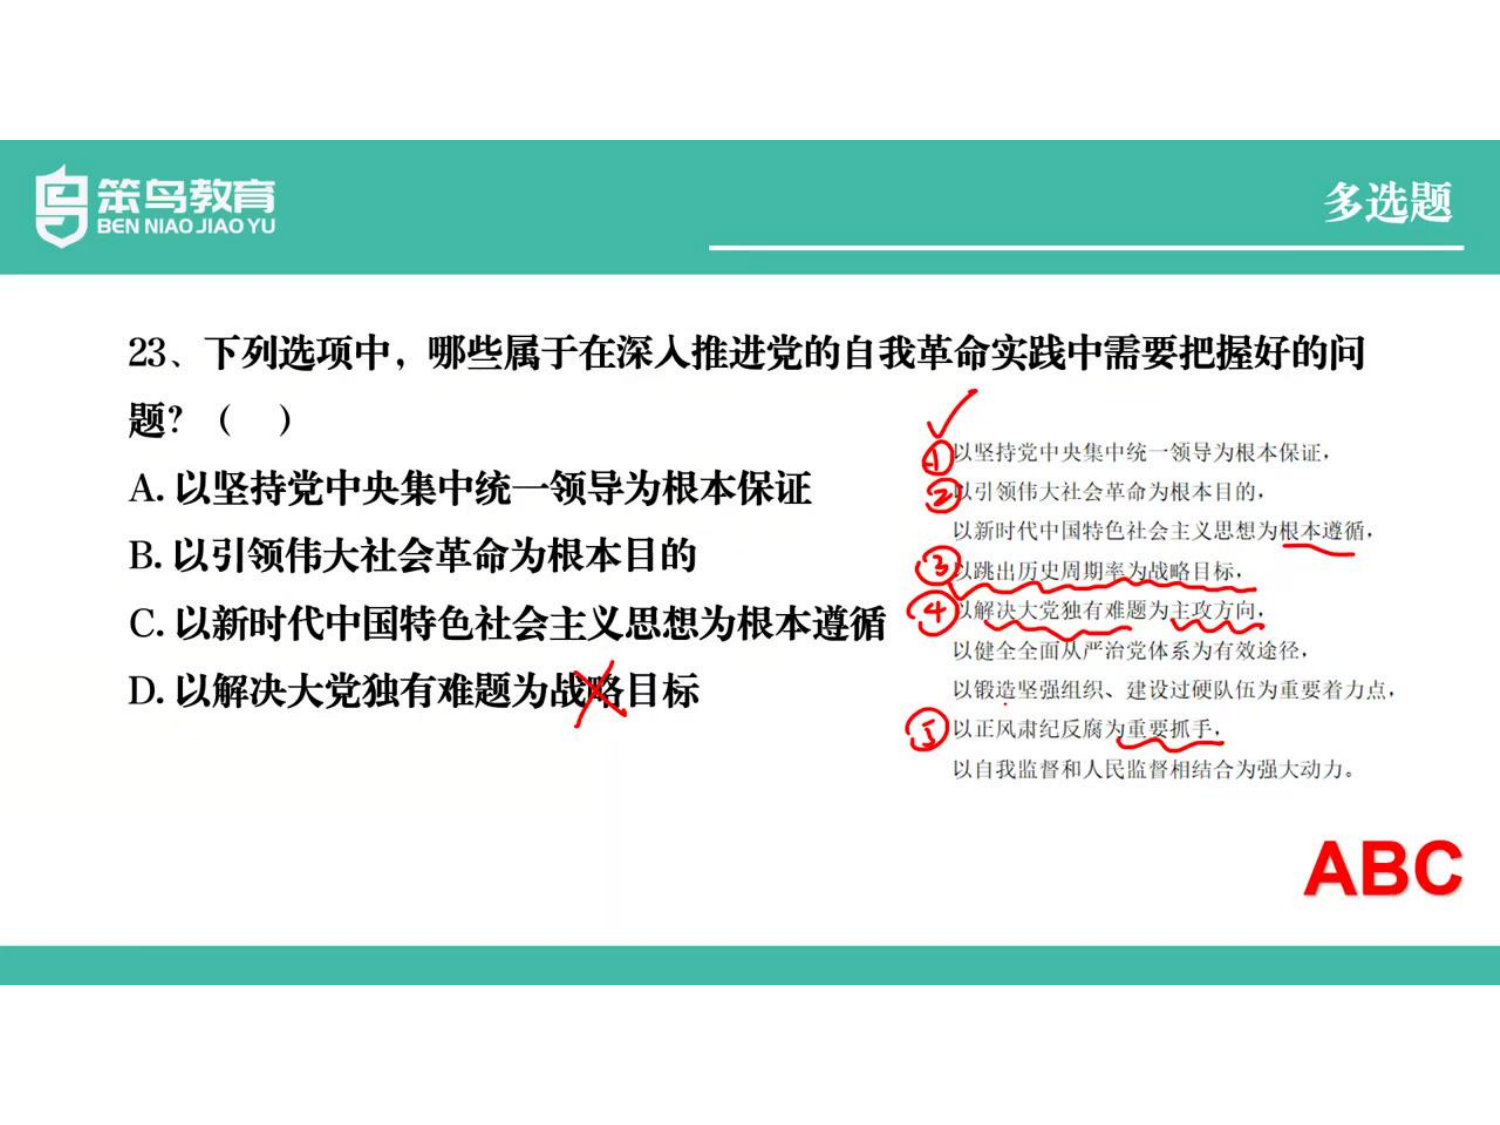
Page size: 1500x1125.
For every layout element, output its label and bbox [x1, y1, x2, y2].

picture [0, 140, 1500, 985]
